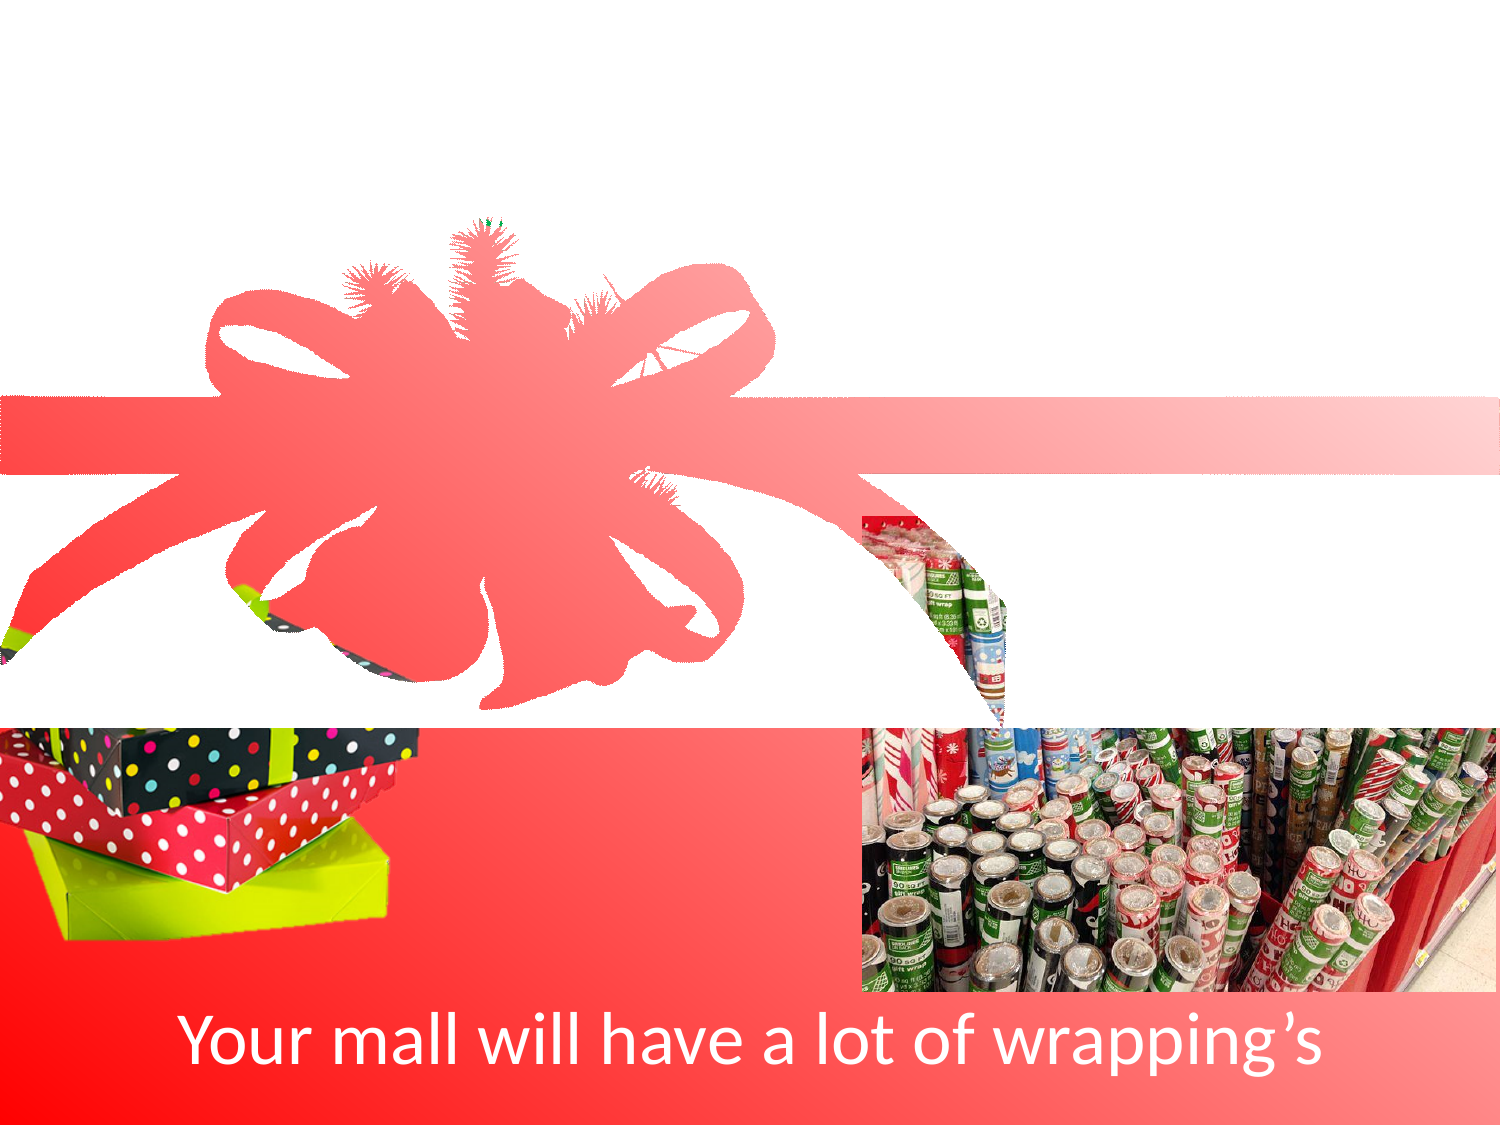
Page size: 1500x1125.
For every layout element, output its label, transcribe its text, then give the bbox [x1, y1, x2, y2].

picture [0, 729, 426, 988]
picture [862, 729, 1496, 992]
text_box Your mall will have a lot of wrapping’s [162, 981, 1413, 1087]
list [0, 0, 1500, 729]
